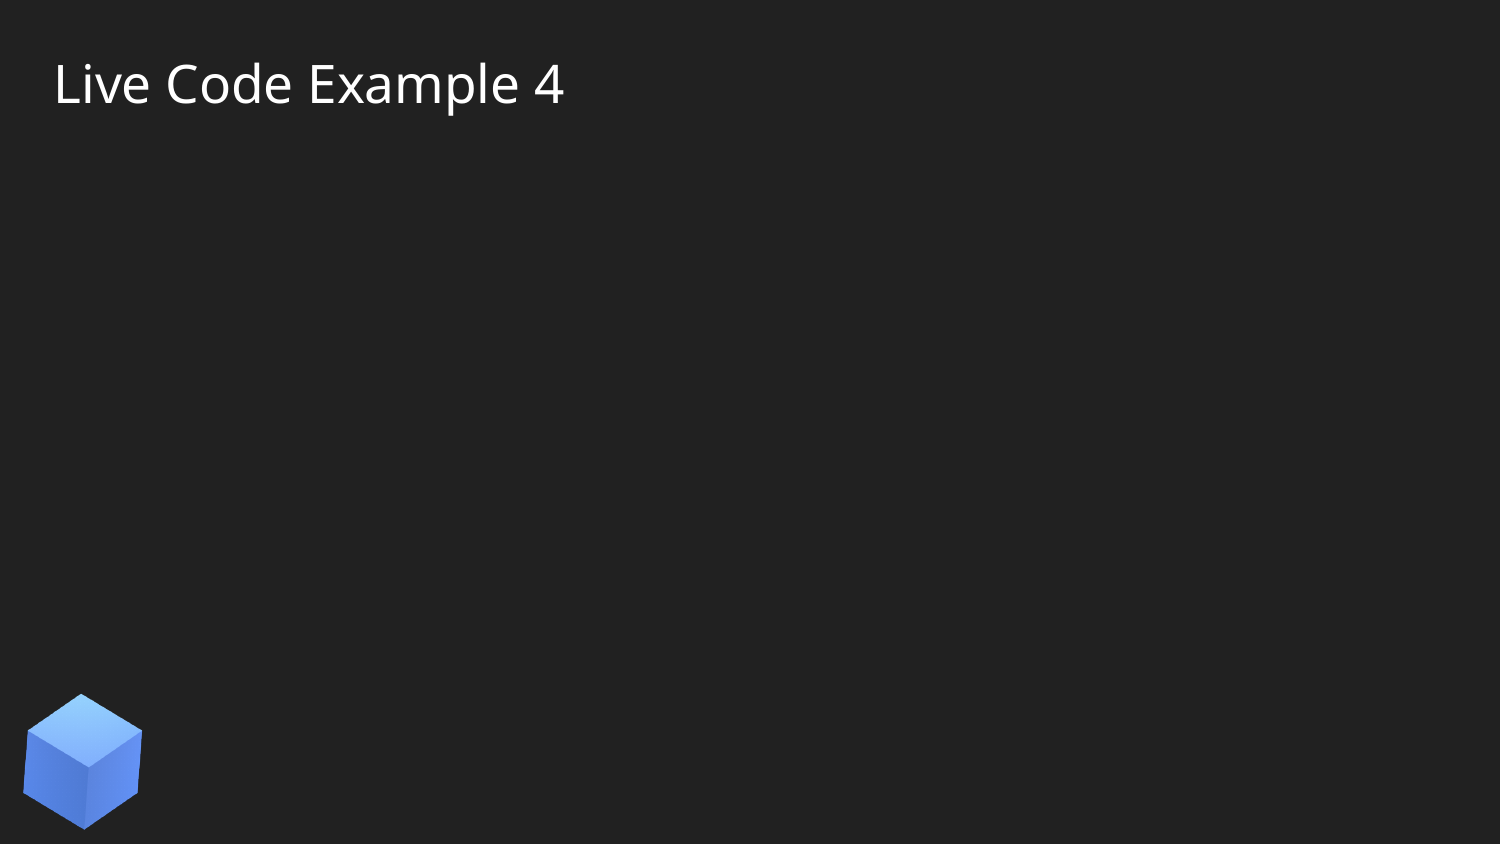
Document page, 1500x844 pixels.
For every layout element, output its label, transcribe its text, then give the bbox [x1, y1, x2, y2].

picture [0, 678, 165, 844]
title Live Code Example 4 [38, 35, 1437, 130]
